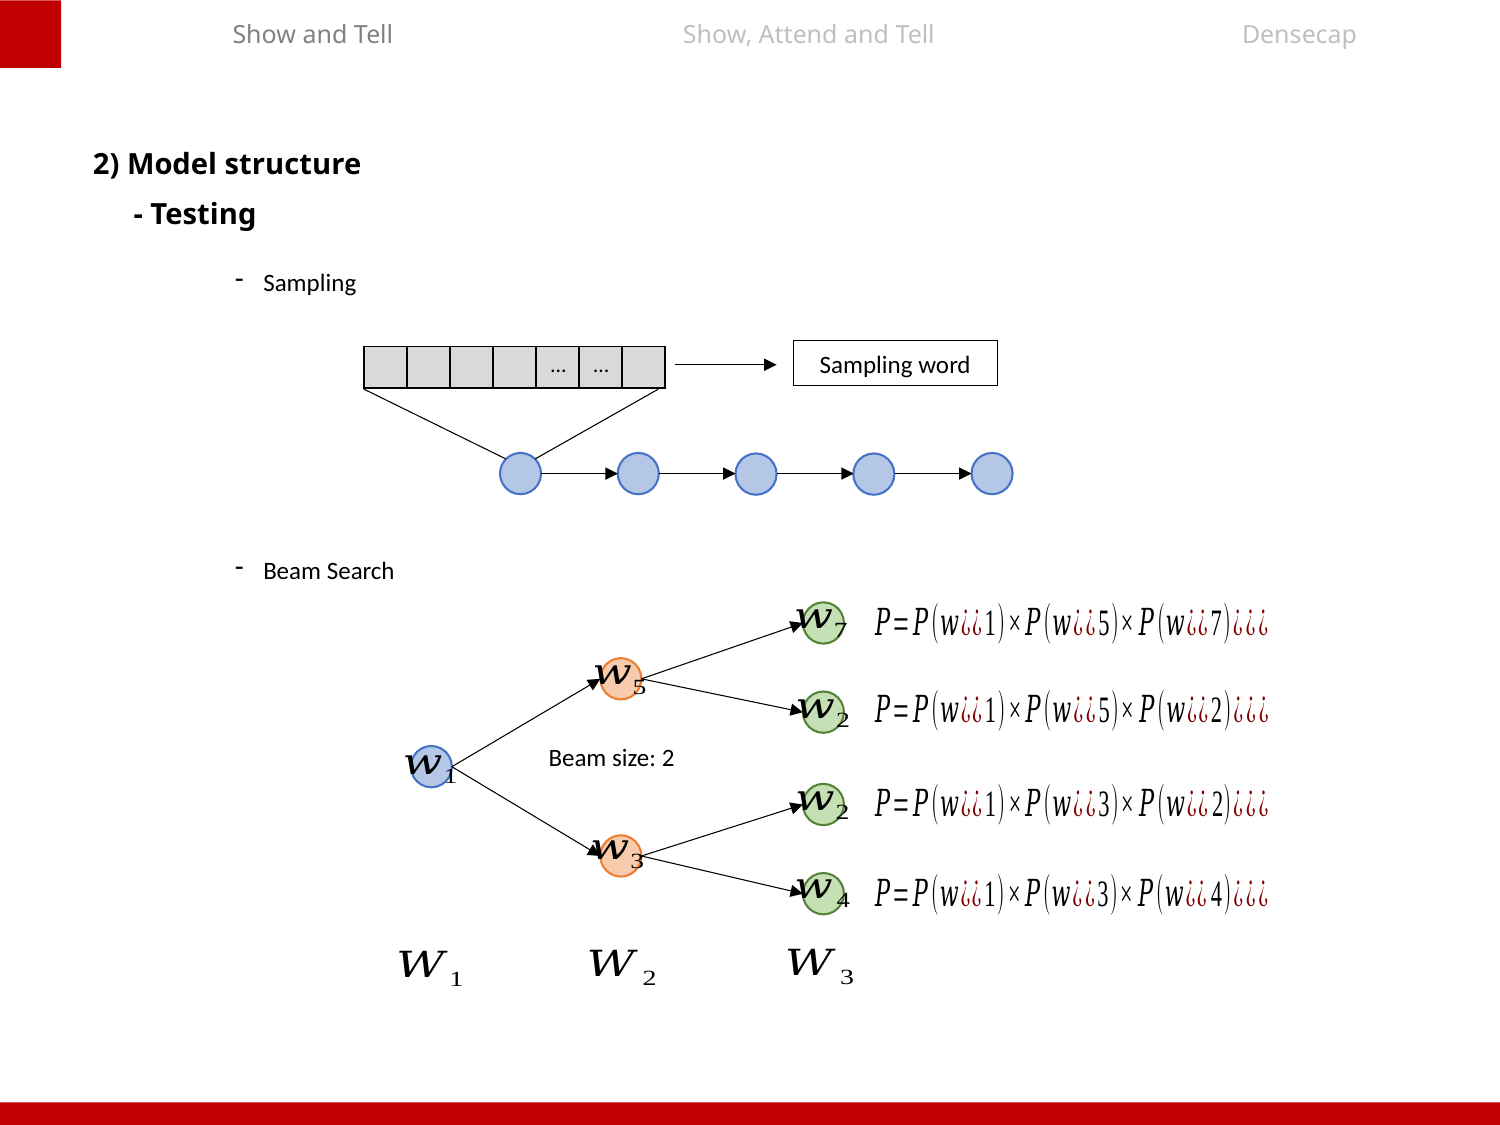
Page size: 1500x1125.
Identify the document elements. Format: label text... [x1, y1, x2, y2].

text_box [601, 657, 641, 701]
text_box Beam Search [220, 547, 809, 593]
text_box Beam size: 2 [601, 734, 751, 780]
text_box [641, 622, 803, 678]
text_box [970, 451, 1014, 496]
text_box Sampling word [793, 340, 998, 386]
text_box 2) Model structure [78, 138, 415, 188]
text_box Sampling [220, 259, 809, 305]
text_box [801, 690, 845, 734]
text_box [734, 452, 778, 496]
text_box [641, 678, 803, 713]
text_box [451, 766, 601, 856]
text_box Show and Tell [172, 11, 454, 57]
text_box Show, Attend and Tell [600, 11, 1018, 57]
text_box [802, 871, 845, 916]
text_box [641, 804, 803, 855]
text_box - Testing [118, 188, 456, 238]
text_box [535, 389, 659, 459]
text_box [616, 459, 660, 496]
text_box [599, 834, 641, 878]
text_box [852, 452, 896, 496]
text_box [803, 782, 845, 827]
text_box [0, 1101, 1500, 1125]
text_box [0, 0, 62, 69]
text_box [363, 389, 506, 459]
text_box [411, 744, 451, 789]
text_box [641, 855, 803, 894]
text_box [451, 678, 601, 766]
text_box [498, 451, 543, 496]
text_box Densecap [1164, 11, 1436, 57]
text_box [803, 601, 845, 645]
